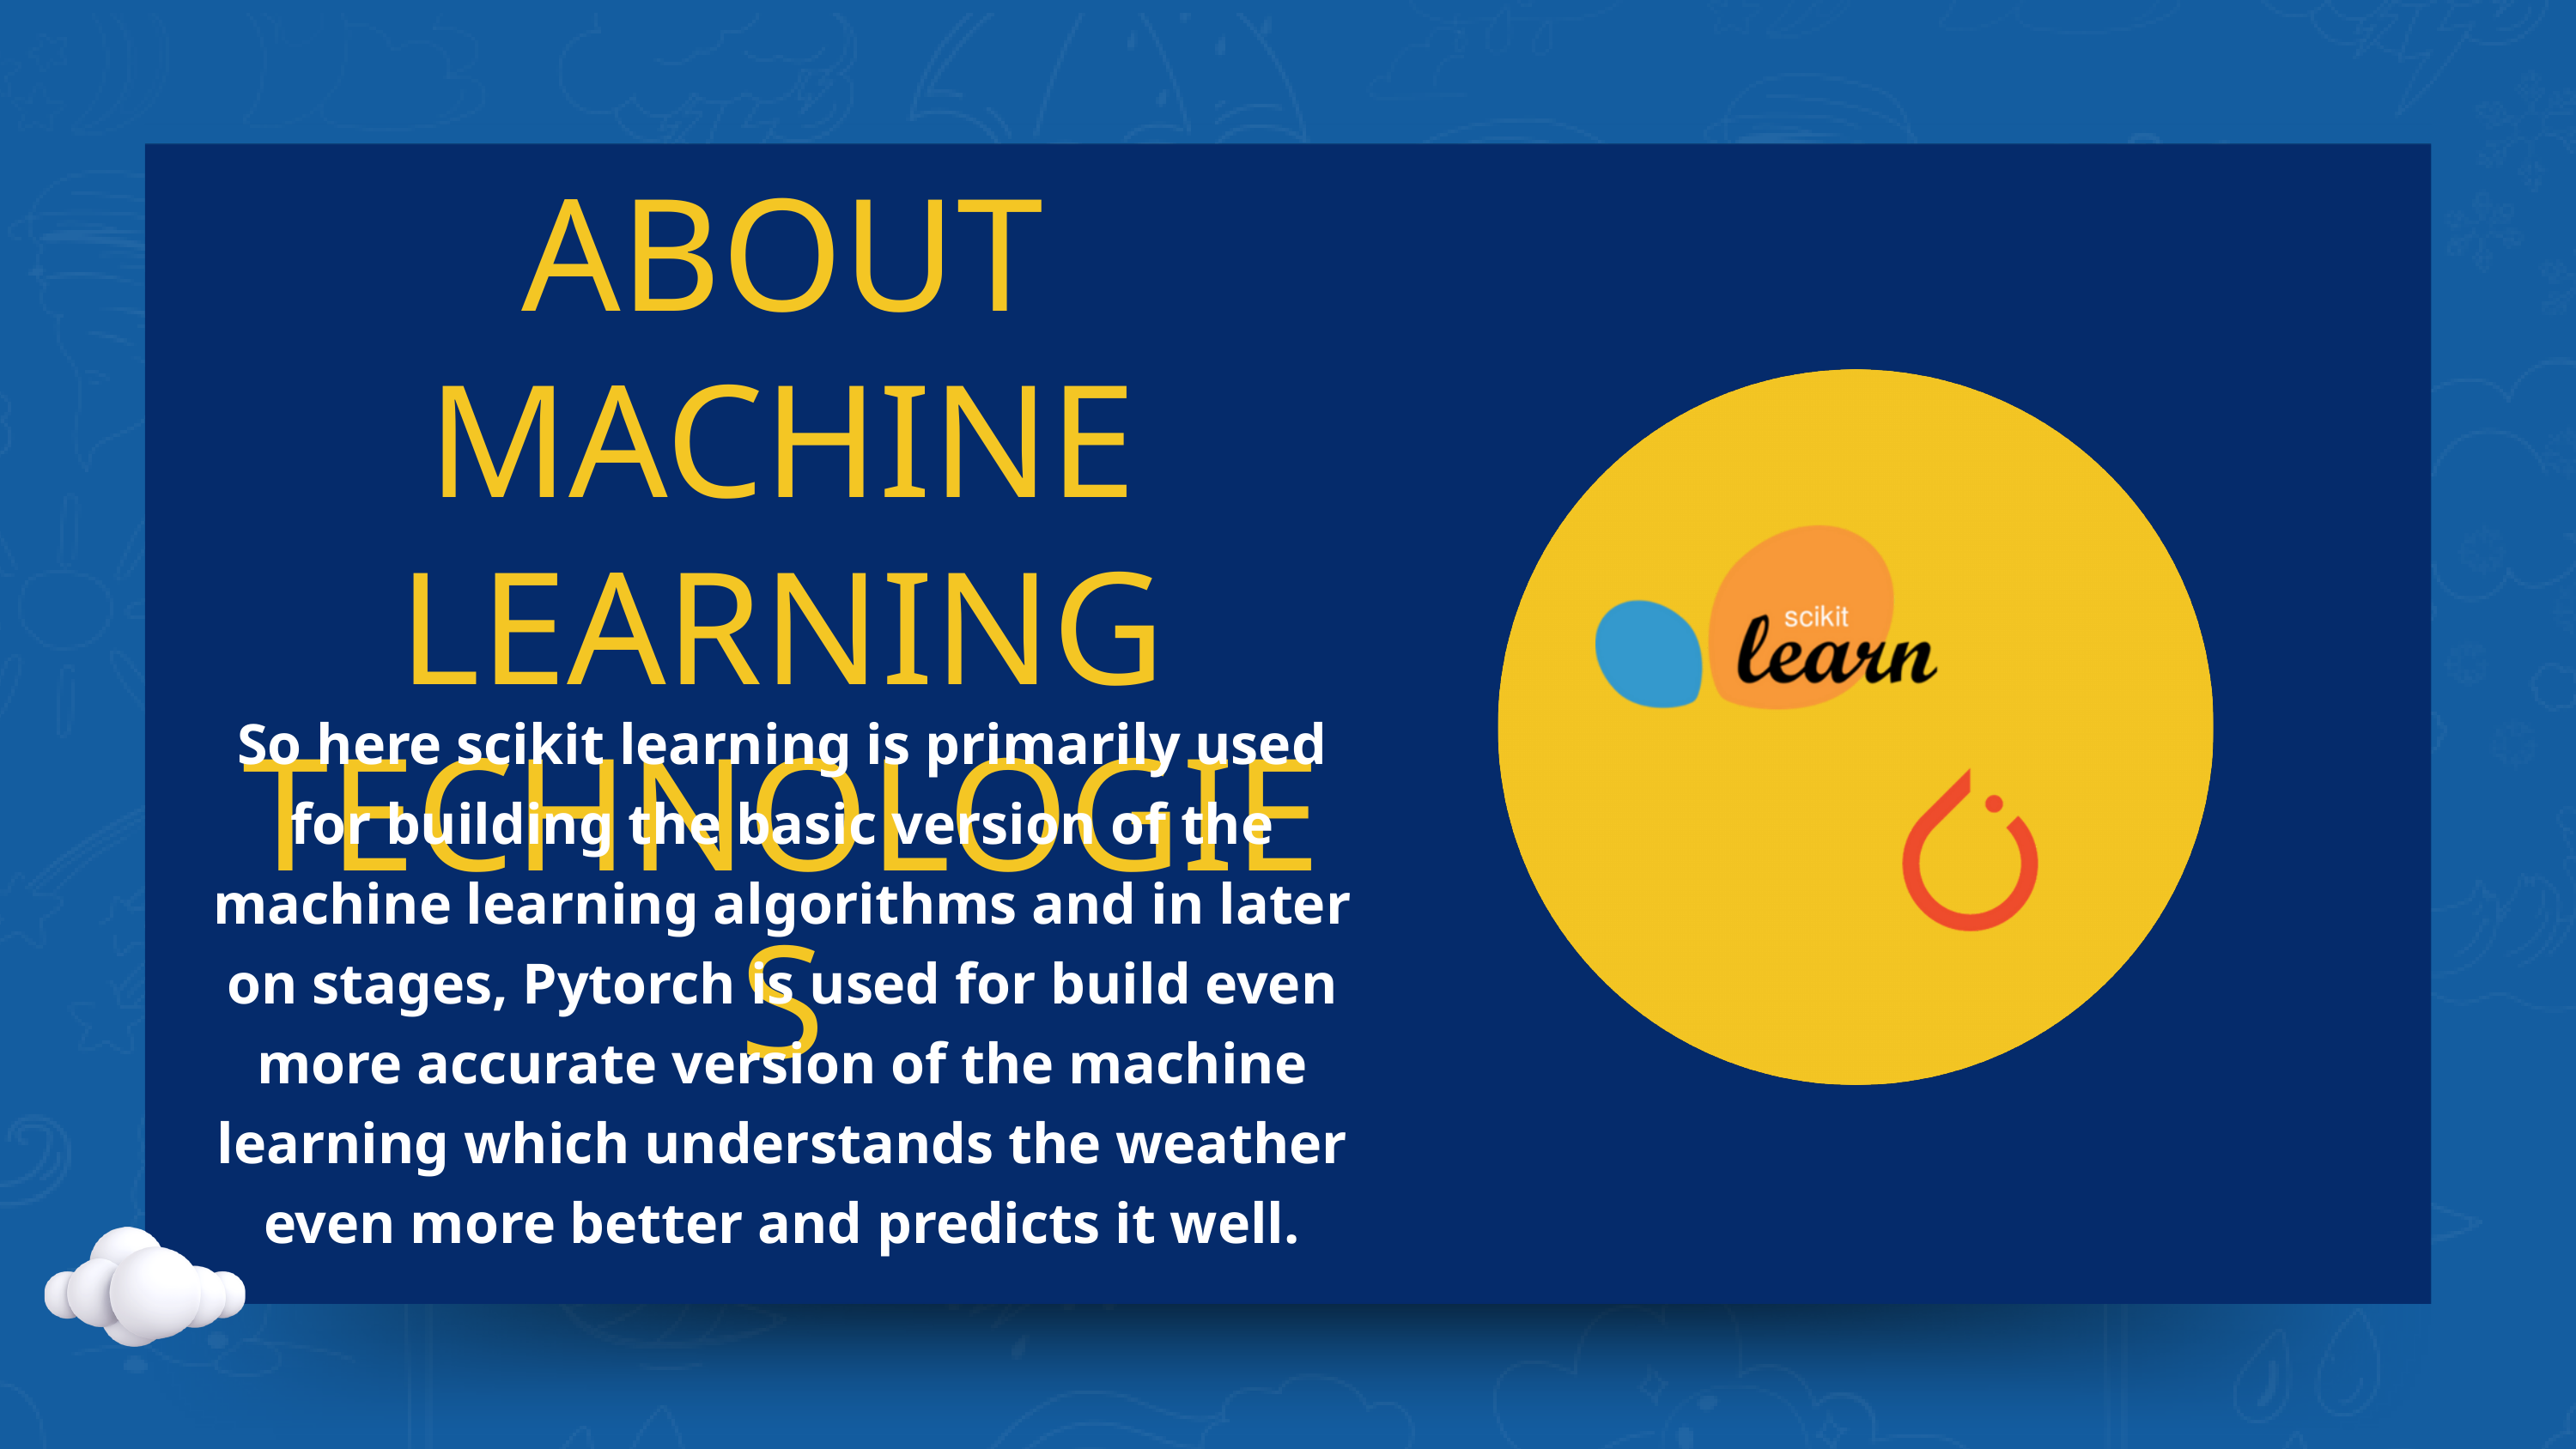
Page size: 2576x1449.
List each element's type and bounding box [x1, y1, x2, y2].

text_box [44, 1227, 246, 1348]
text_box [1405, 0, 2576, 1449]
text_box [1595, 524, 2198, 965]
text_box [0, 13, 1400, 1449]
text_box [144, 1294, 2432, 1441]
